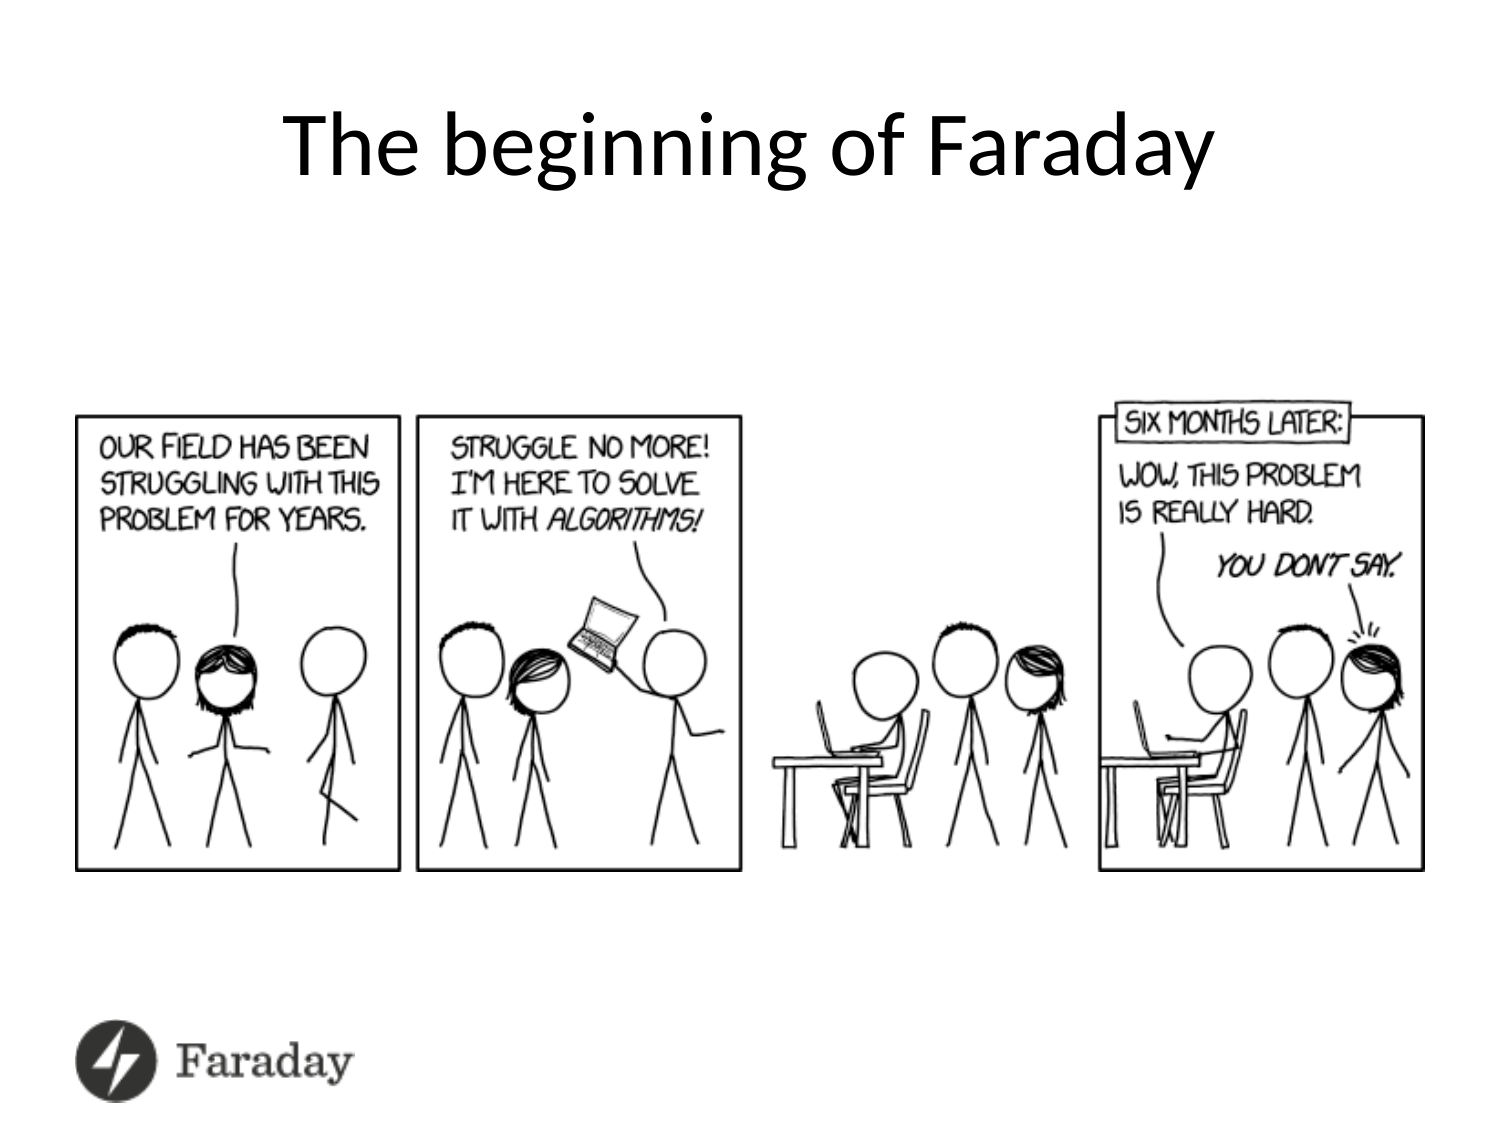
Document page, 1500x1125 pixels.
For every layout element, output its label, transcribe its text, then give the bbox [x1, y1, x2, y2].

picture [75, 1019, 355, 1103]
title The beginning of Faraday [75, 45, 1425, 233]
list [74, 262, 1426, 1006]
